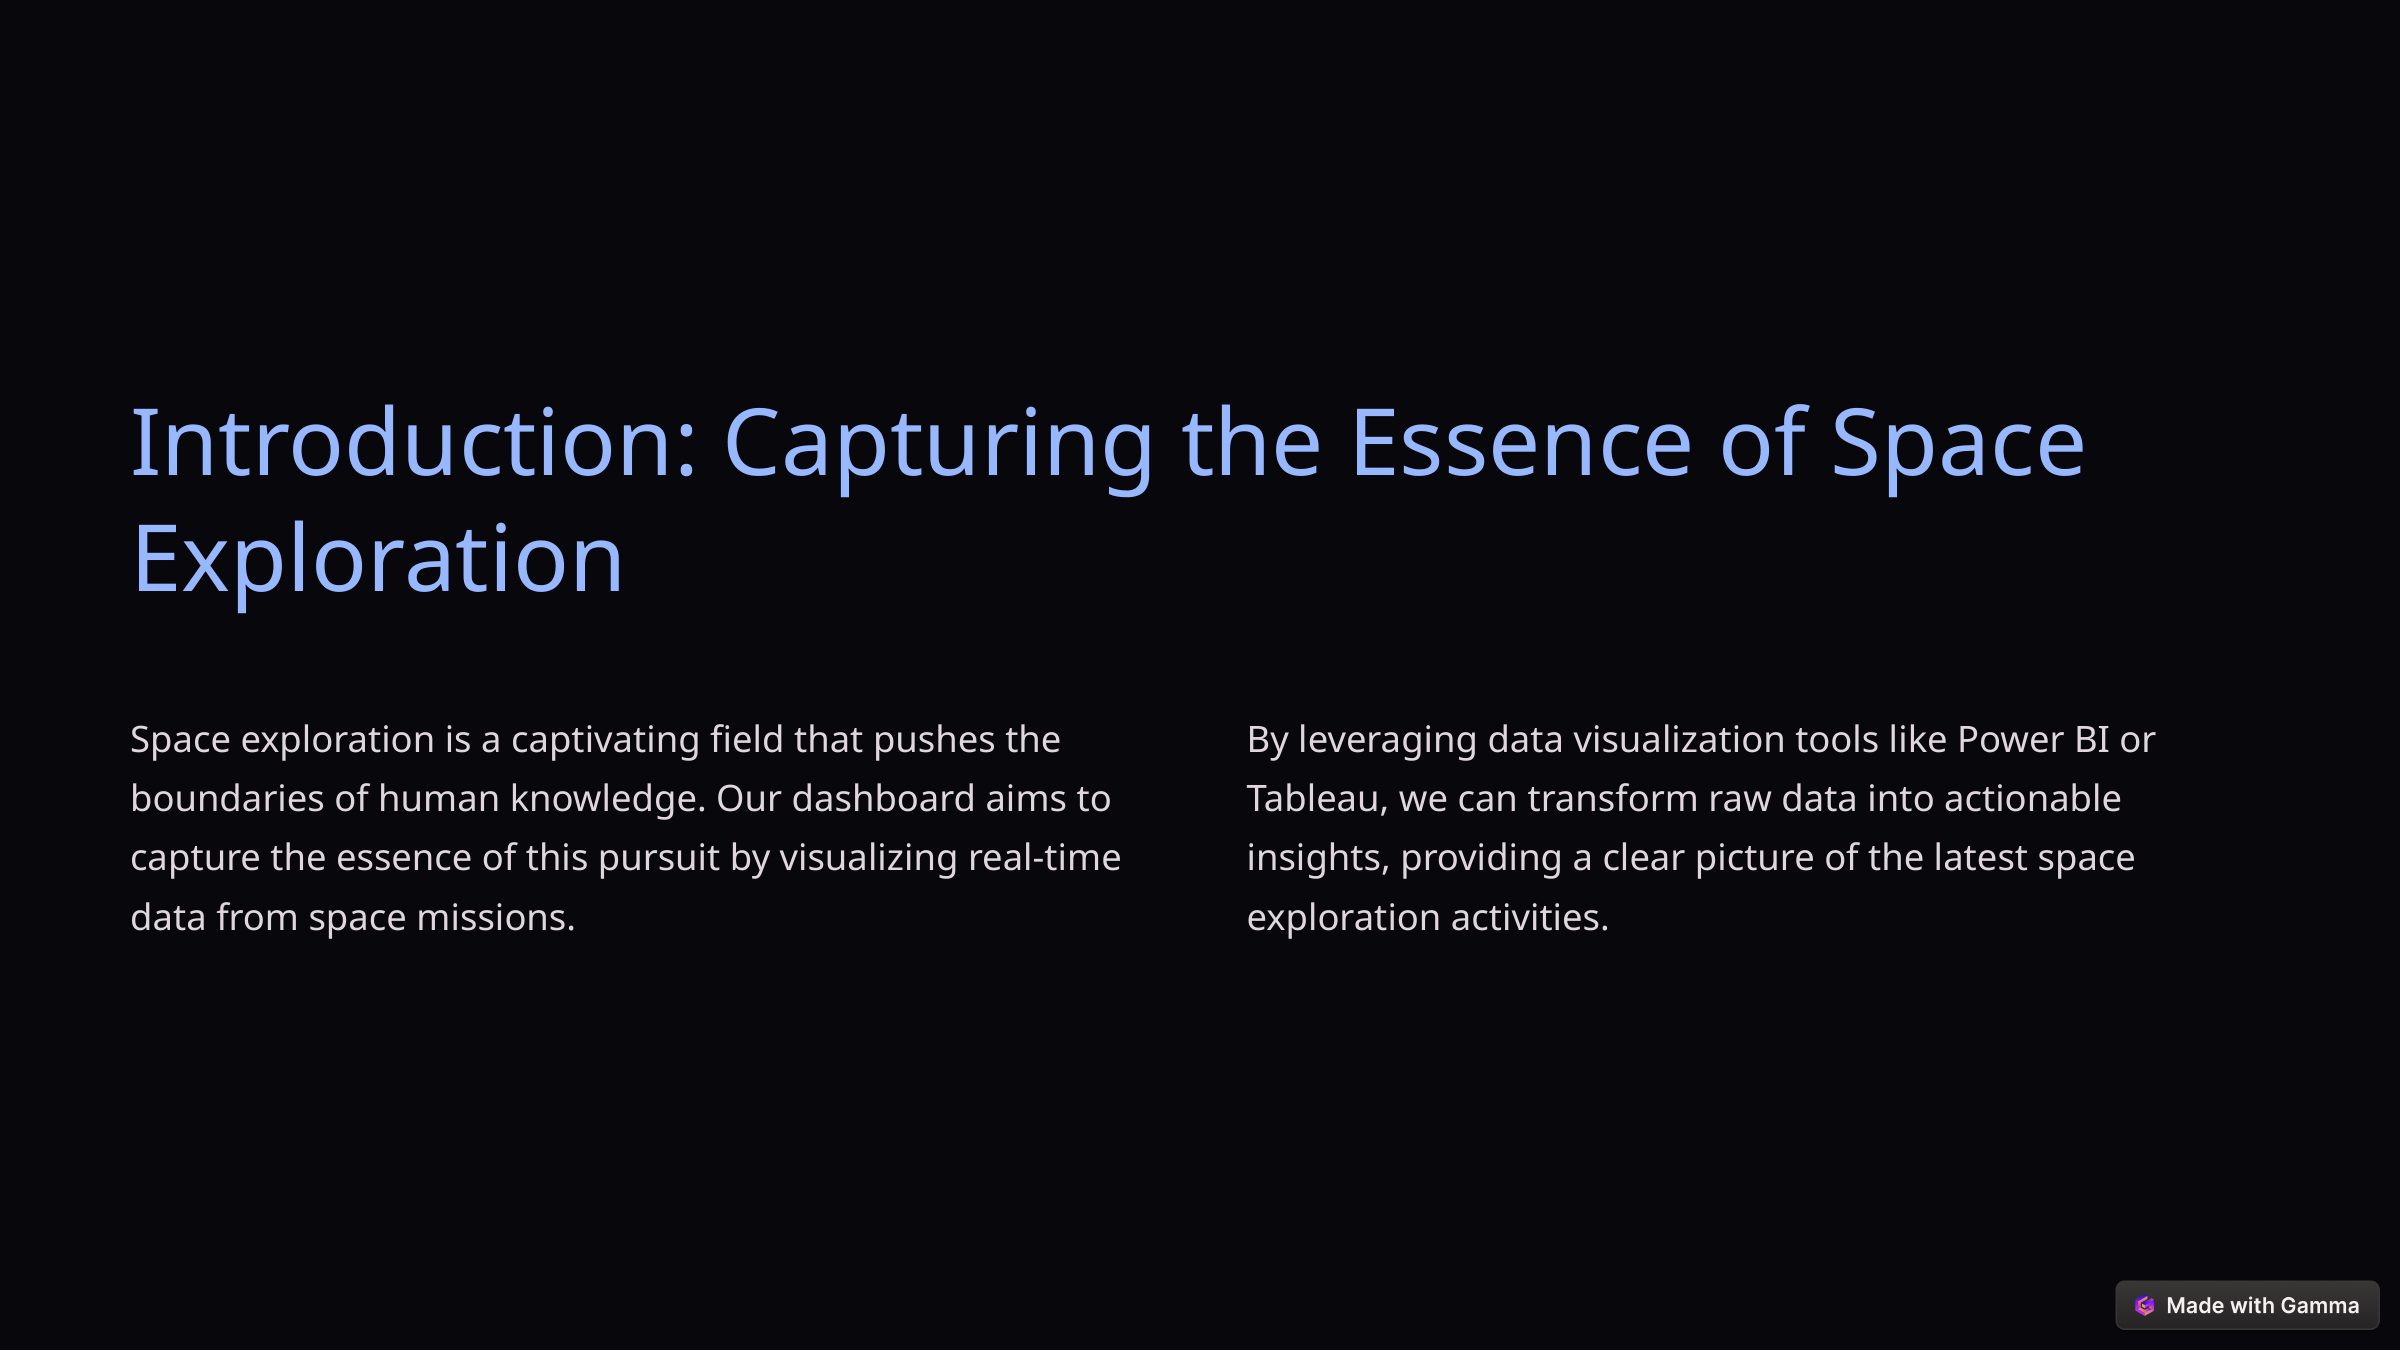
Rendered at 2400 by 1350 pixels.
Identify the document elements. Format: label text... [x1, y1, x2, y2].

picture [2106, 1271, 2389, 1339]
text_box By leveraging data visualization tools like Power BI or Tableau, we can transform raw data into actionable insights, providing a clear picture of the latest space exploration activities. [1246, 700, 2271, 939]
text_box Space exploration is a captivating field that pushes the boundaries of human knowledge. Our dashboard aims to capture the essence of this pursuit by visualizing real-time data from space missions. [130, 700, 1155, 939]
text_box Introduction: Capturing the Essence of Space Exploration [130, 378, 2270, 611]
